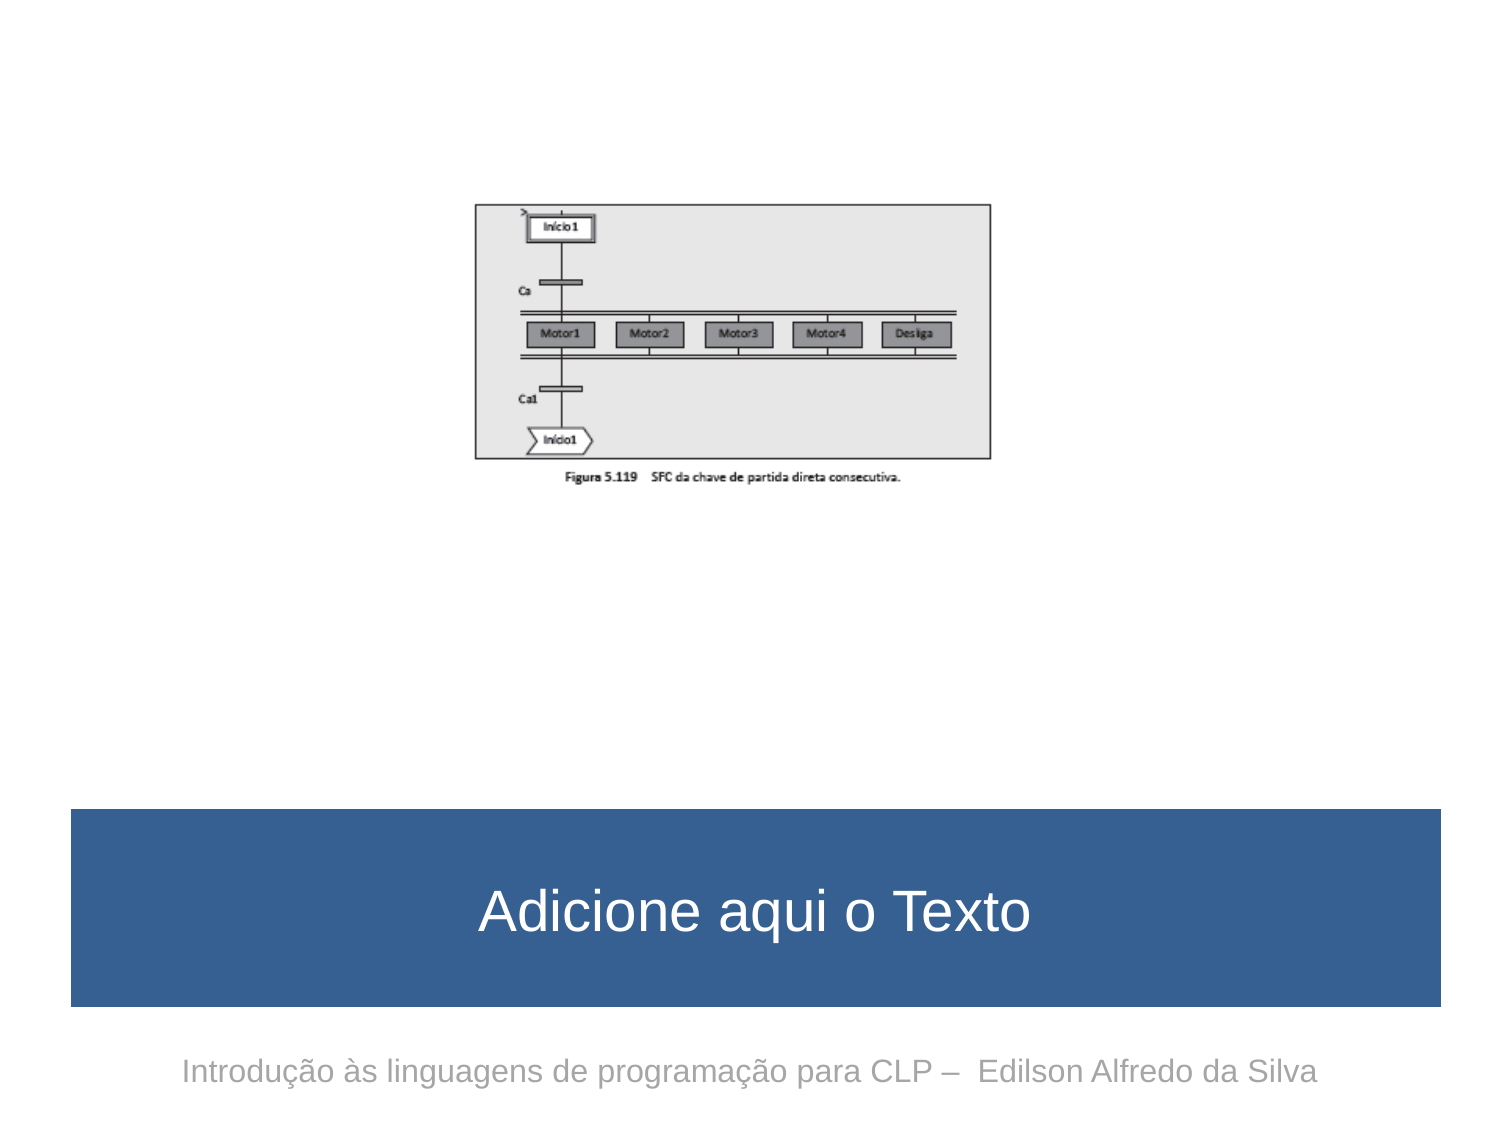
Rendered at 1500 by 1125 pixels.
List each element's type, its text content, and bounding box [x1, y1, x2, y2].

footer Introdução às linguagens de programação para CLP – Edilson Alfredo da Silva [0, 1042, 1500, 1103]
picture [457, 184, 1018, 513]
text_box Adicione aqui o Texto [70, 808, 1442, 1008]
